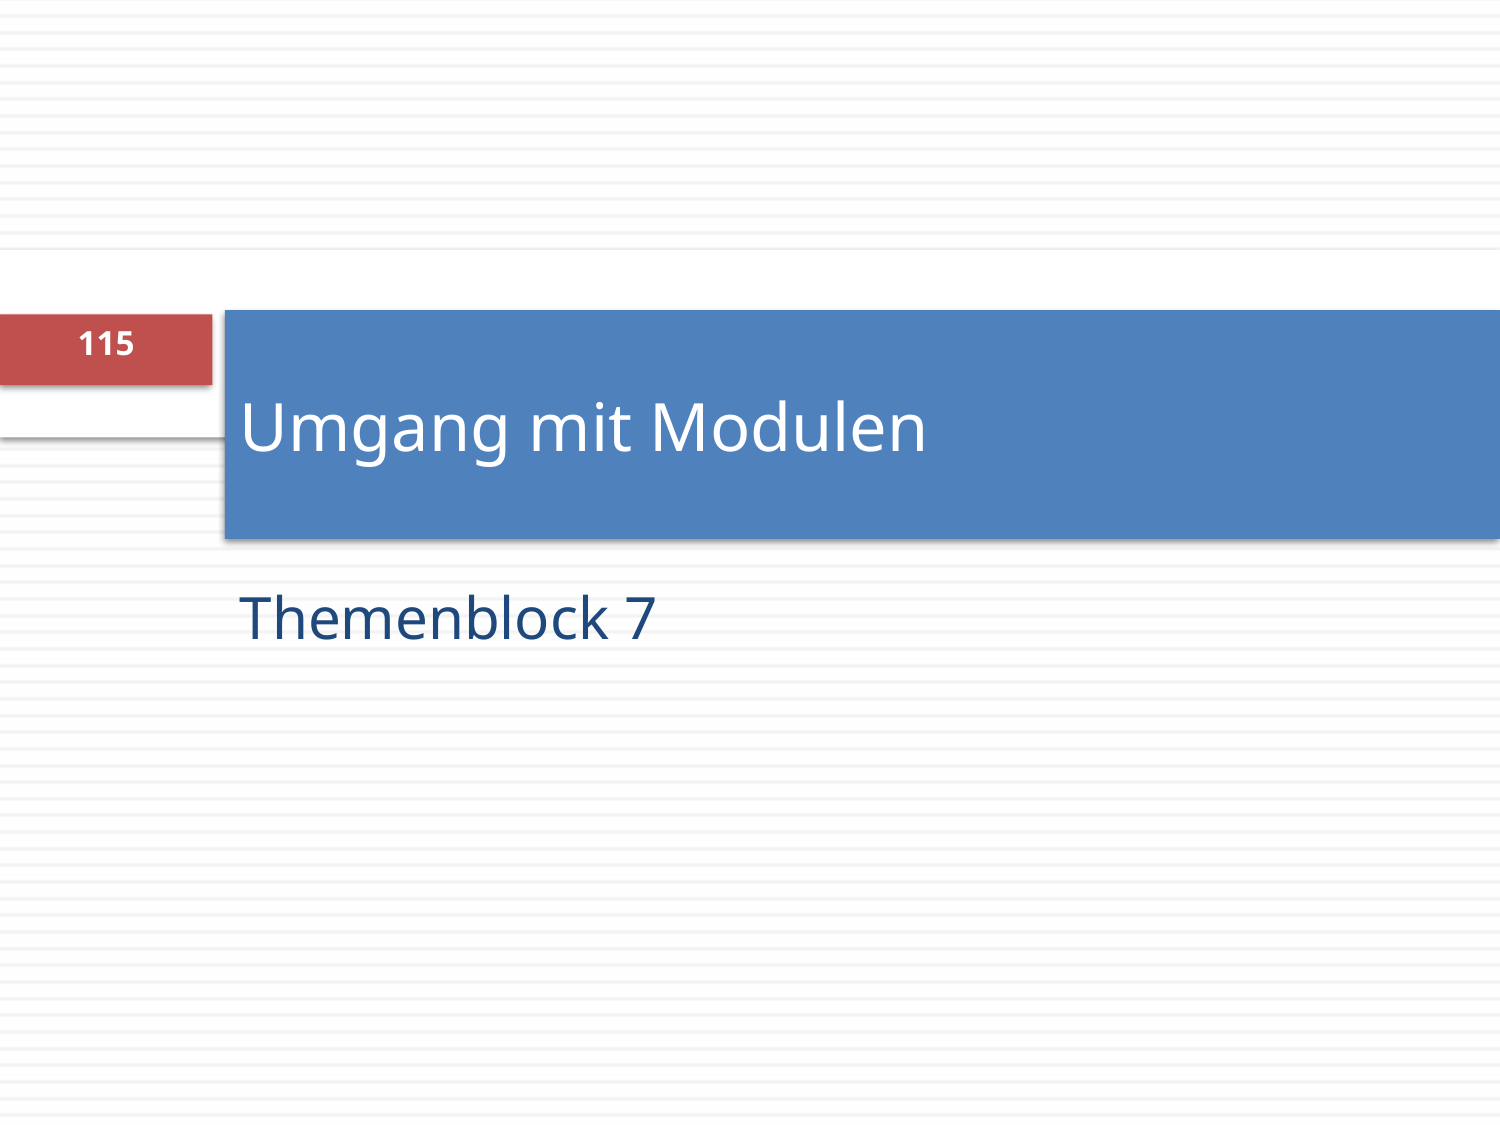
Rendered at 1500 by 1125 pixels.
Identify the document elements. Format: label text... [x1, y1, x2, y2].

title Umgang mit Modulen [225, 310, 1475, 539]
list Themenblock 7 [225, 574, 1394, 725]
slide_number 115 [0, 287, 213, 403]
